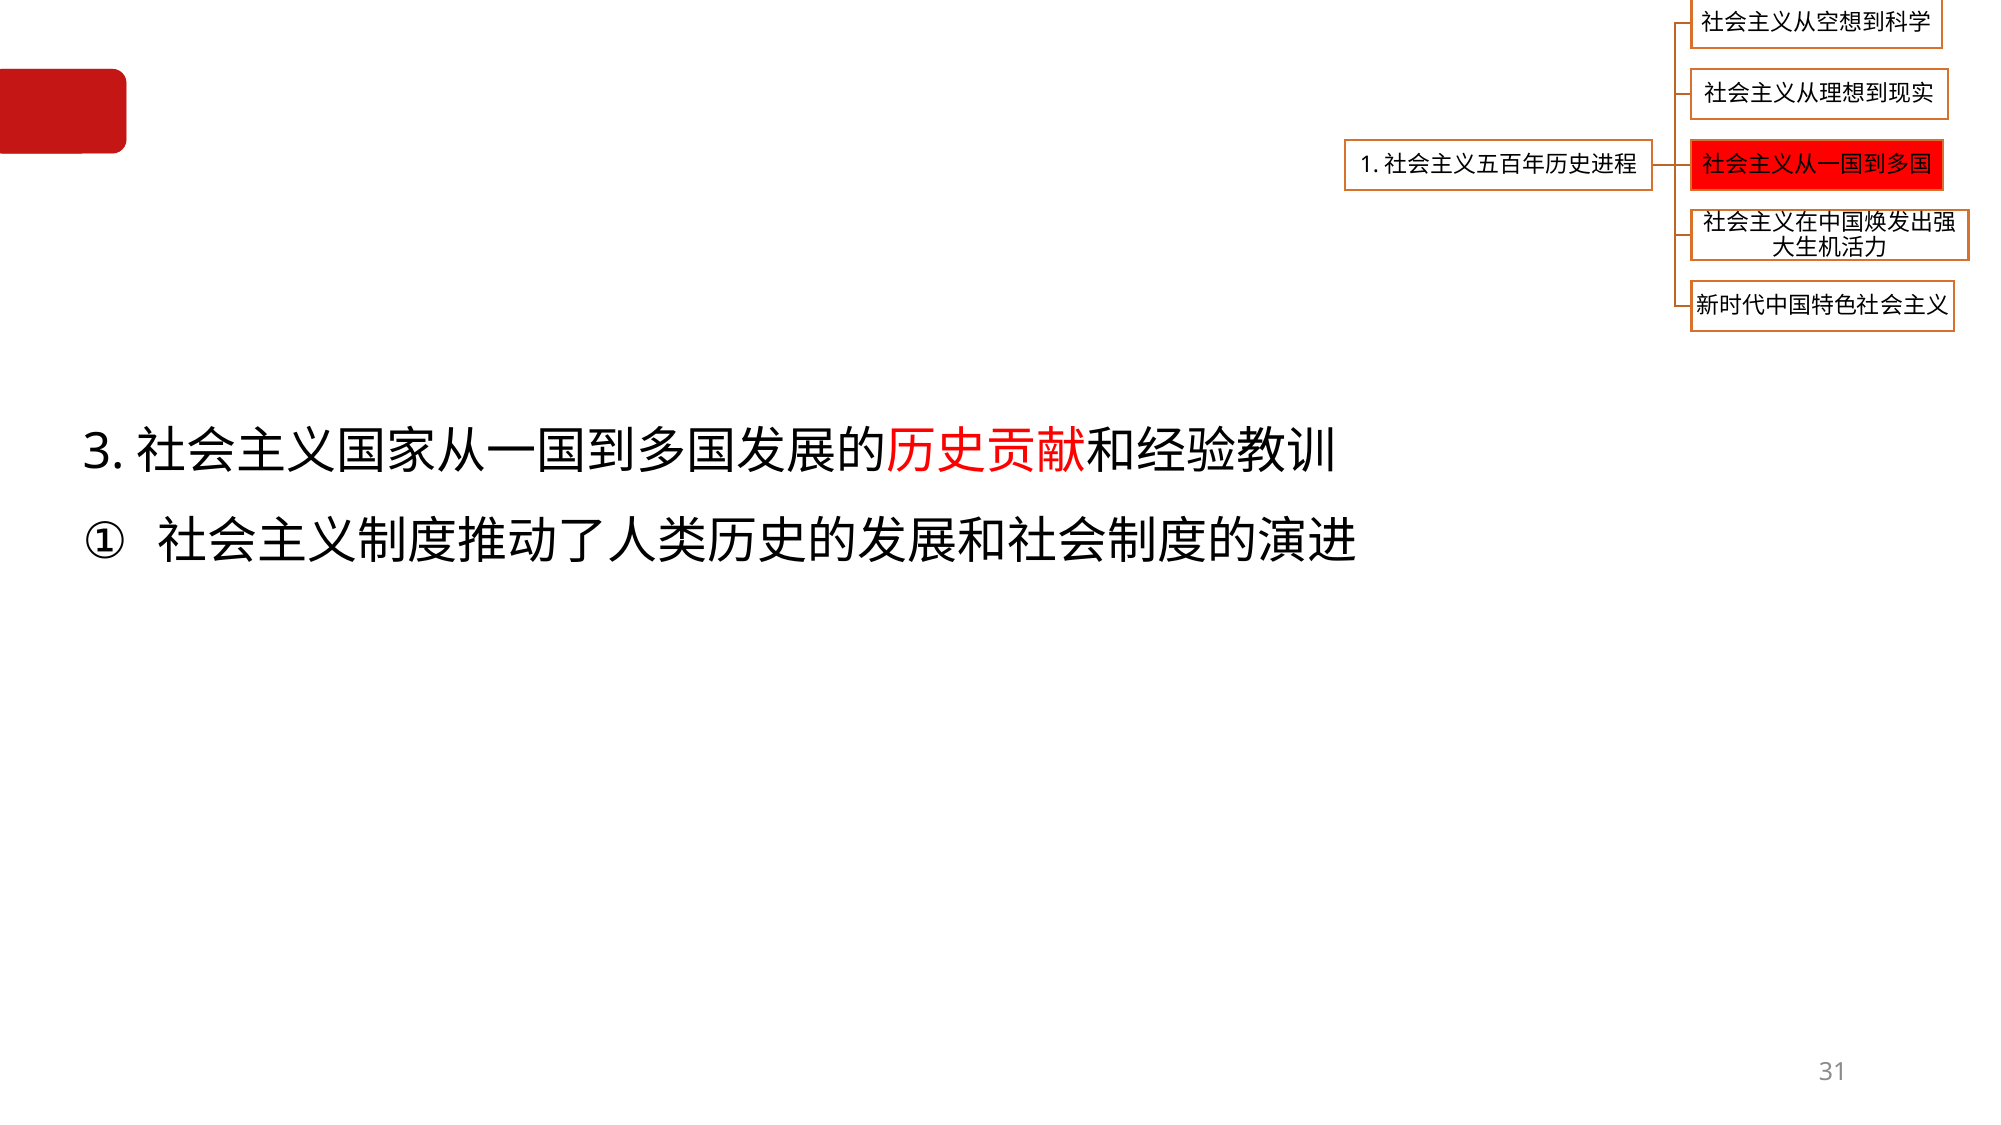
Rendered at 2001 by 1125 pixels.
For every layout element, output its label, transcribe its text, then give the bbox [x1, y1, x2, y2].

slide_number 31 [1412, 1042, 1863, 1103]
text_box 3.社会主义国家从一国到多国发展的历史贡献和经验教训 社会主义制度推动了人类历史的发展和社会制度的演进 [67, 381, 2000, 576]
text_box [1298, 0, 2000, 332]
